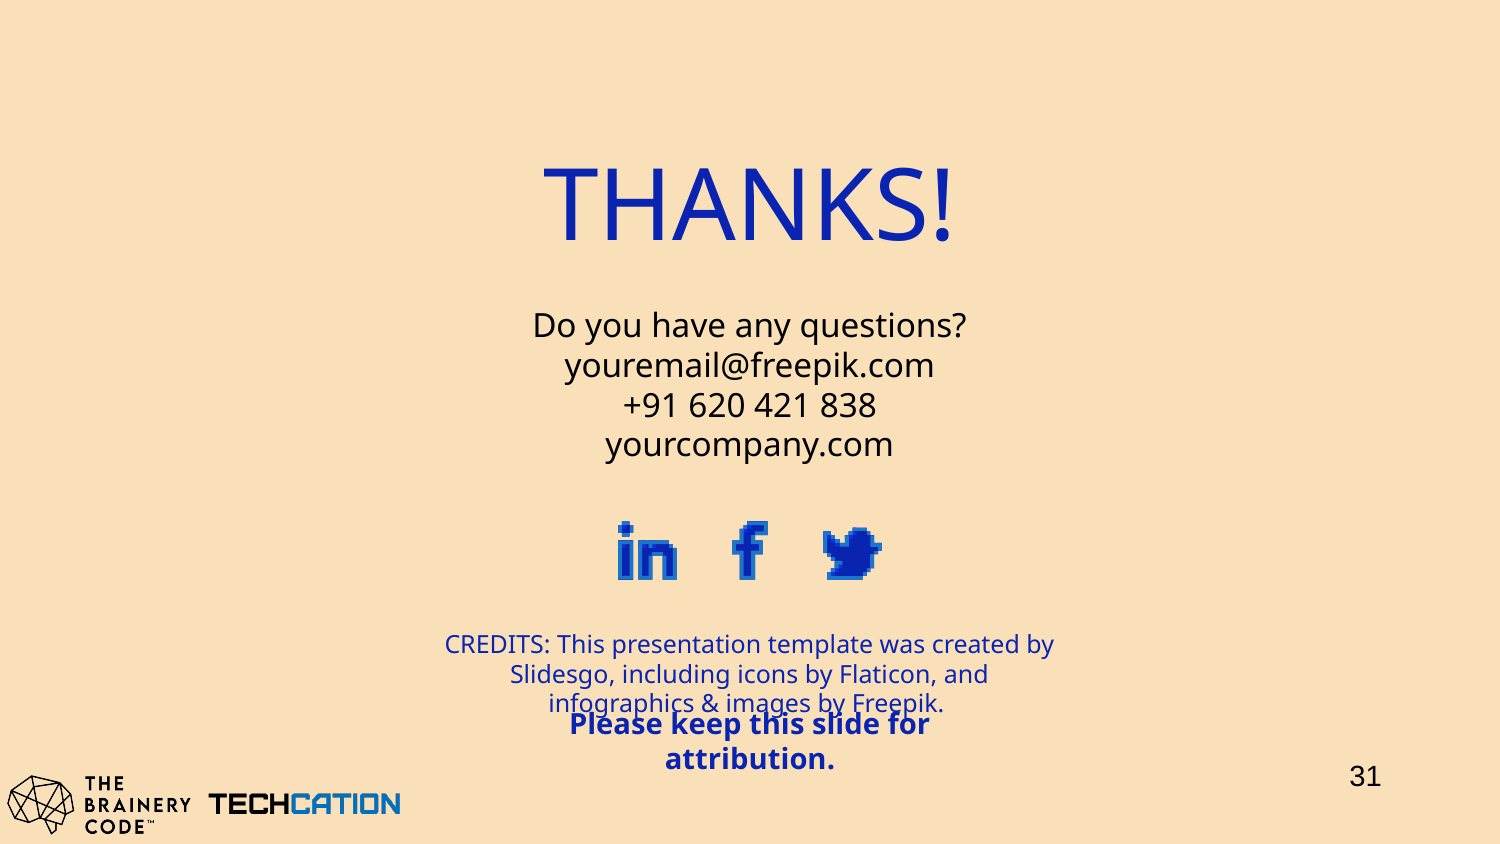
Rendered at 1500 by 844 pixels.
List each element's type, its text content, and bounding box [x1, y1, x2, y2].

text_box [823, 527, 883, 581]
text_box Please keep this slide for attribution. [467, 690, 1033, 749]
title THANKS! [218, 137, 1282, 276]
picture [7, 774, 419, 836]
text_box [731, 520, 768, 581]
subtitle Do you have any questions? youremail@freepik.com +91 620 421 838 yourcompany.com [404, 288, 1096, 509]
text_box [617, 520, 677, 581]
